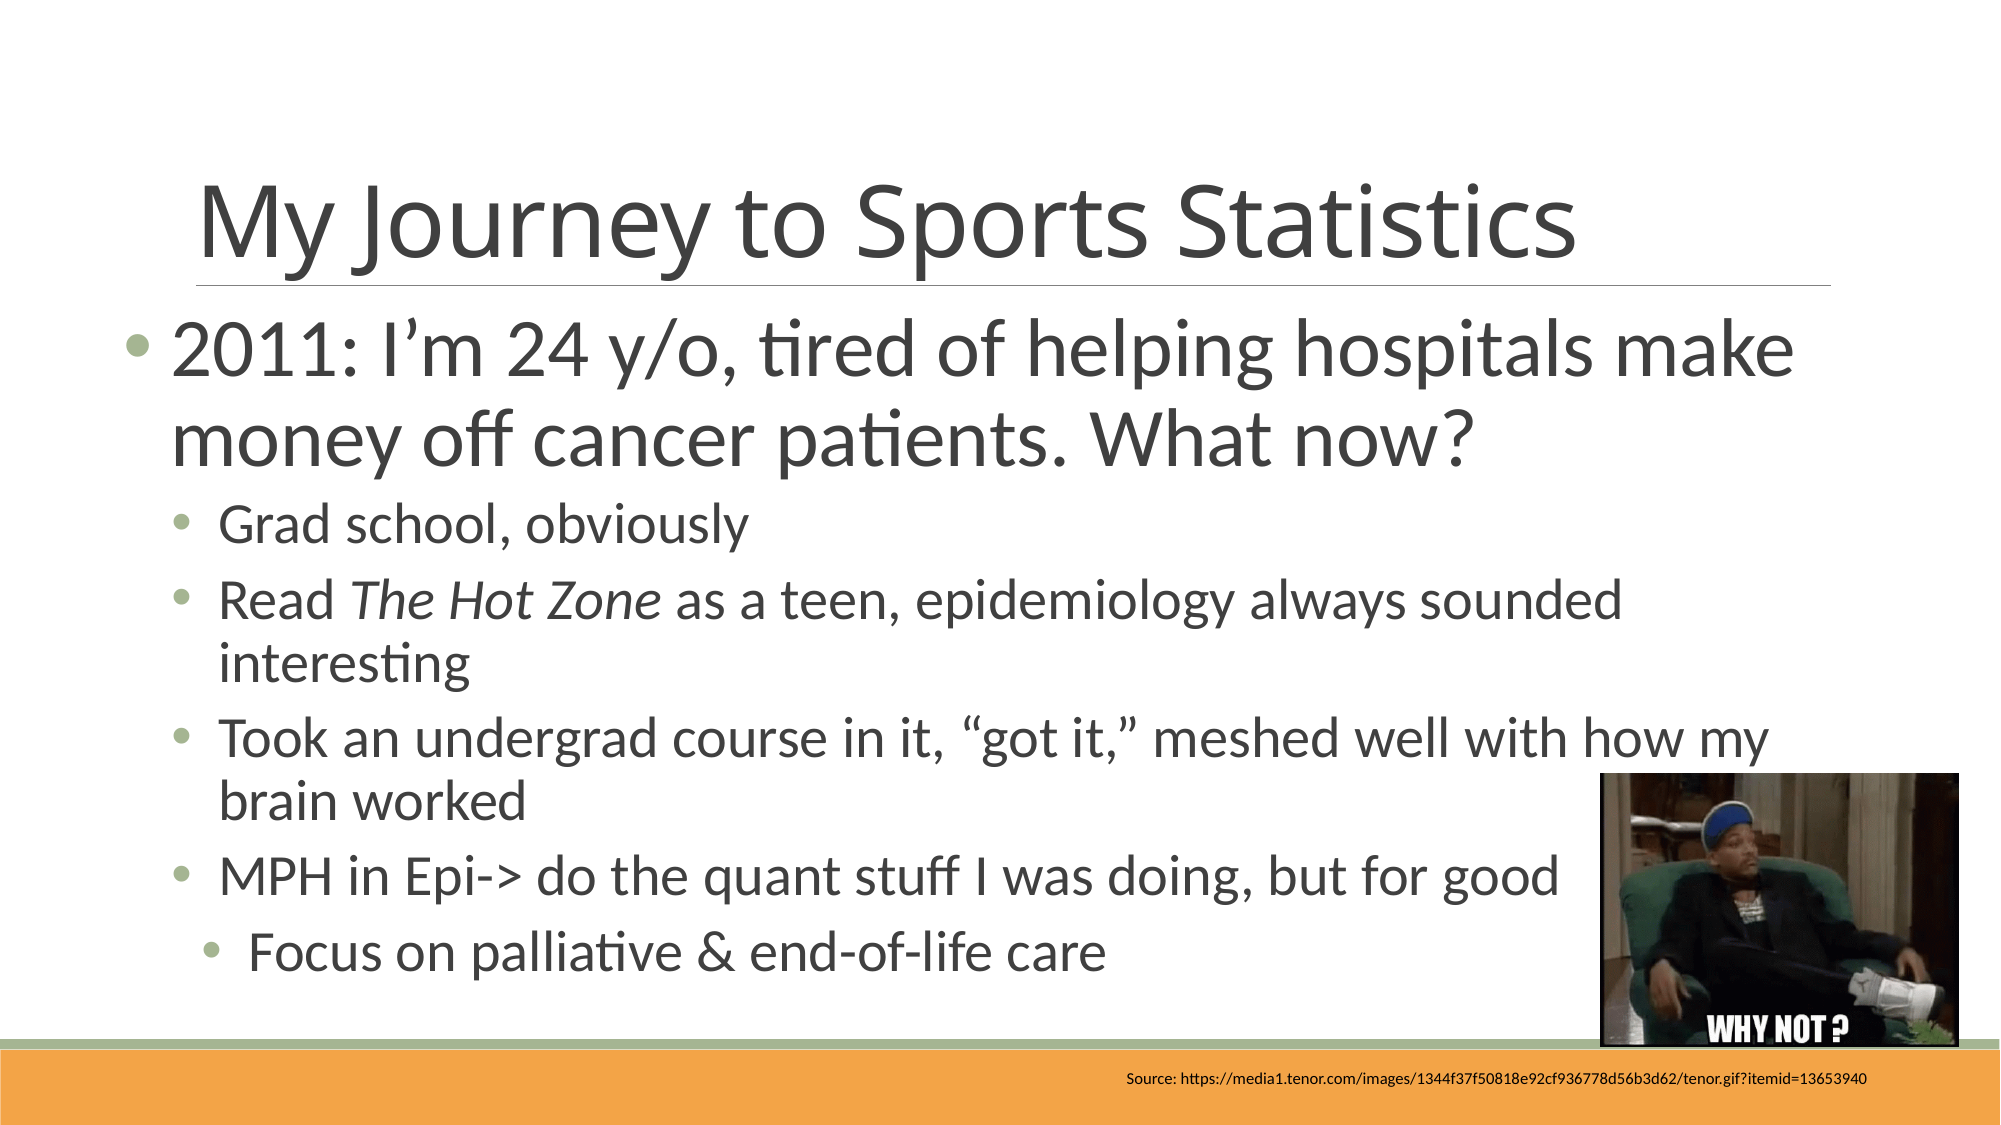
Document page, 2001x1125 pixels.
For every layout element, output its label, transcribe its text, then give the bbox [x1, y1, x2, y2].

picture [1599, 773, 1960, 1047]
text_box Source: https://media1.tenor.com/images/1344f37f50818e92cf936778d56b3d62/tenor.gif?itemid=13653940 [883, 1060, 1884, 1095]
title My Journey to Sports Statistics [180, 47, 1830, 285]
list 2011: I’m 24 y/o, tired of helping hospitals make money off cancer patients. What now? Grad school, obviously Read The Hot Zone as a teen, epidemiology always sounded interesting Took an undergrad course in it, “got it,” meshed well with how my brain worked MPH in Epi-> do the quant stuff I was doing, but for good Focus on palliative & end-of-life care [123, 297, 1807, 1034]
